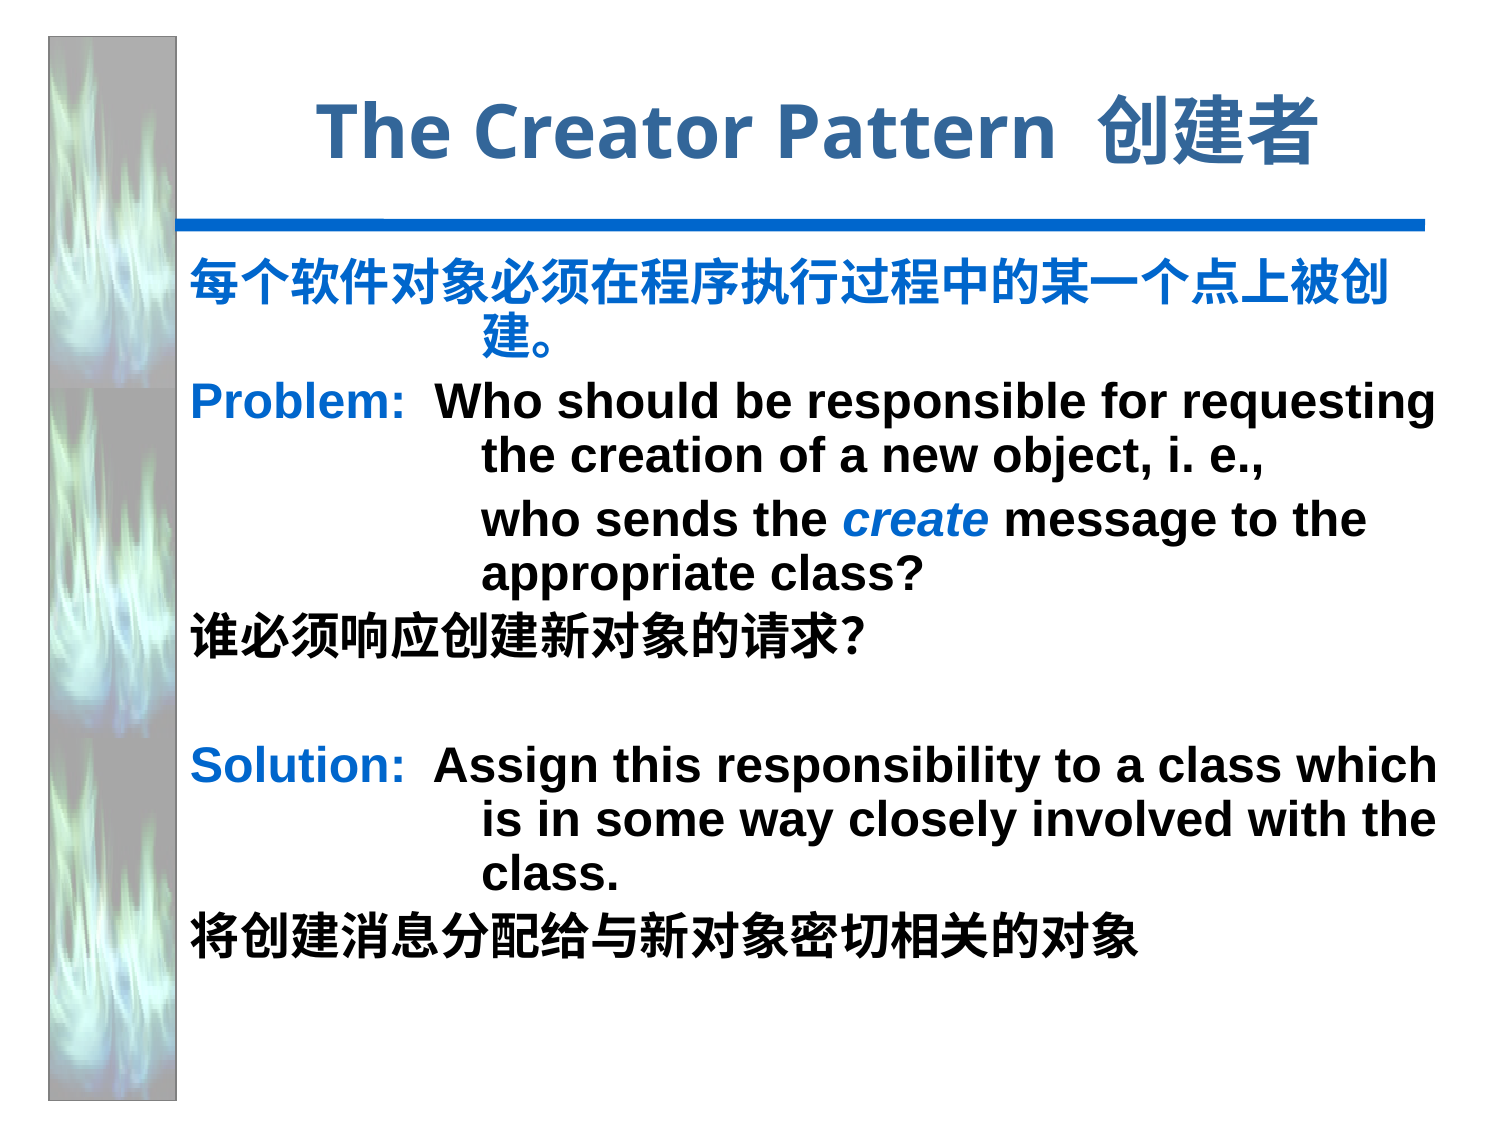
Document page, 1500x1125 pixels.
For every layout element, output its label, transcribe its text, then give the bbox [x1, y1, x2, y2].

title The Creator Pattern 创建者 [212, 45, 1425, 213]
list 每个软件对象必须在程序执行过程中的某一个点上被创建。 Problem: Who should be responsible for requesting the creation of a new object, i. e., who sends the create message to the appropriate class? 谁必须响应创建新对象的请求？ Solution: Assign this responsibility to a class which is in some way closely involved with the class. 将创建消息分配给与新对象密切相关的对象 [174, 249, 1500, 888]
